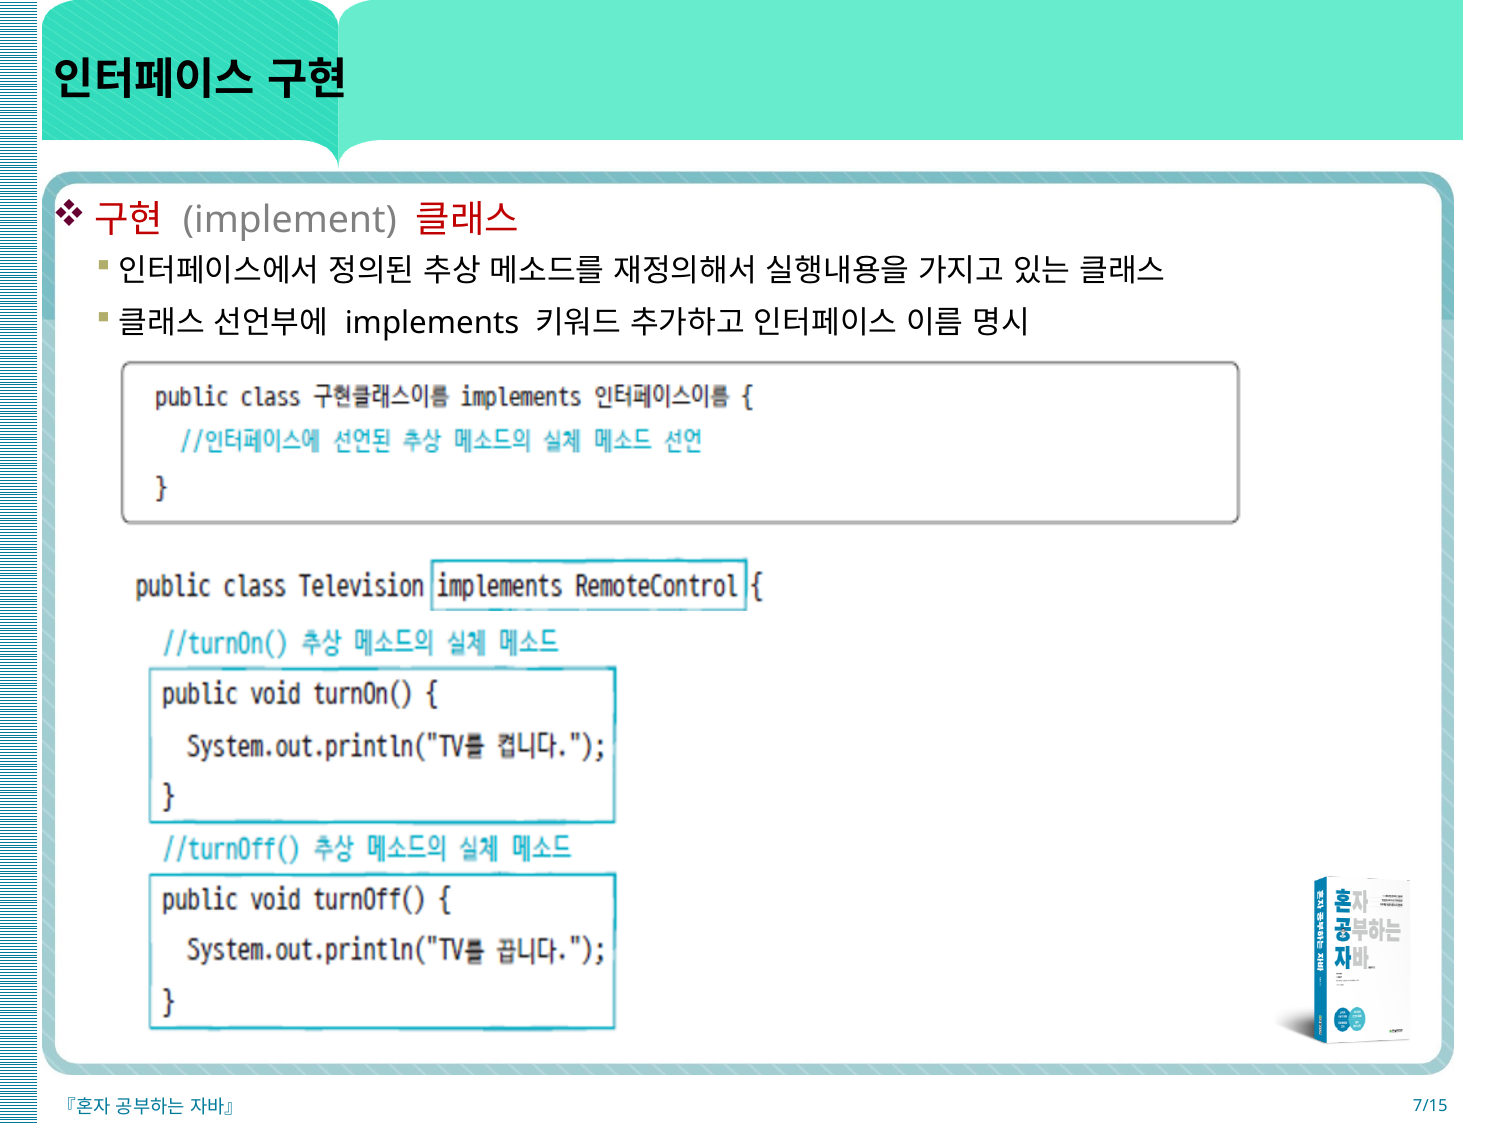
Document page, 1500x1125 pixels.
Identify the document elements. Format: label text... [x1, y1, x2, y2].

title 인터페이스 구현 [39, 42, 1280, 138]
picture [68, 1097, 75, 1110]
picture [124, 549, 776, 1035]
picture [42, 0, 1463, 187]
picture [116, 1102, 131, 1107]
picture [1243, 797, 1488, 1122]
picture [112, 349, 1251, 538]
picture [225, 1102, 232, 1115]
list 구현 (implement) 클래스 인터페이스에서 정의된 추상 메소드를 재정의해서 실행내용을 가지고 있는 클래스 클래스 선언부에 implements 키워드 추가하고 인터페이스 이름 명시 [37, 187, 1463, 1091]
